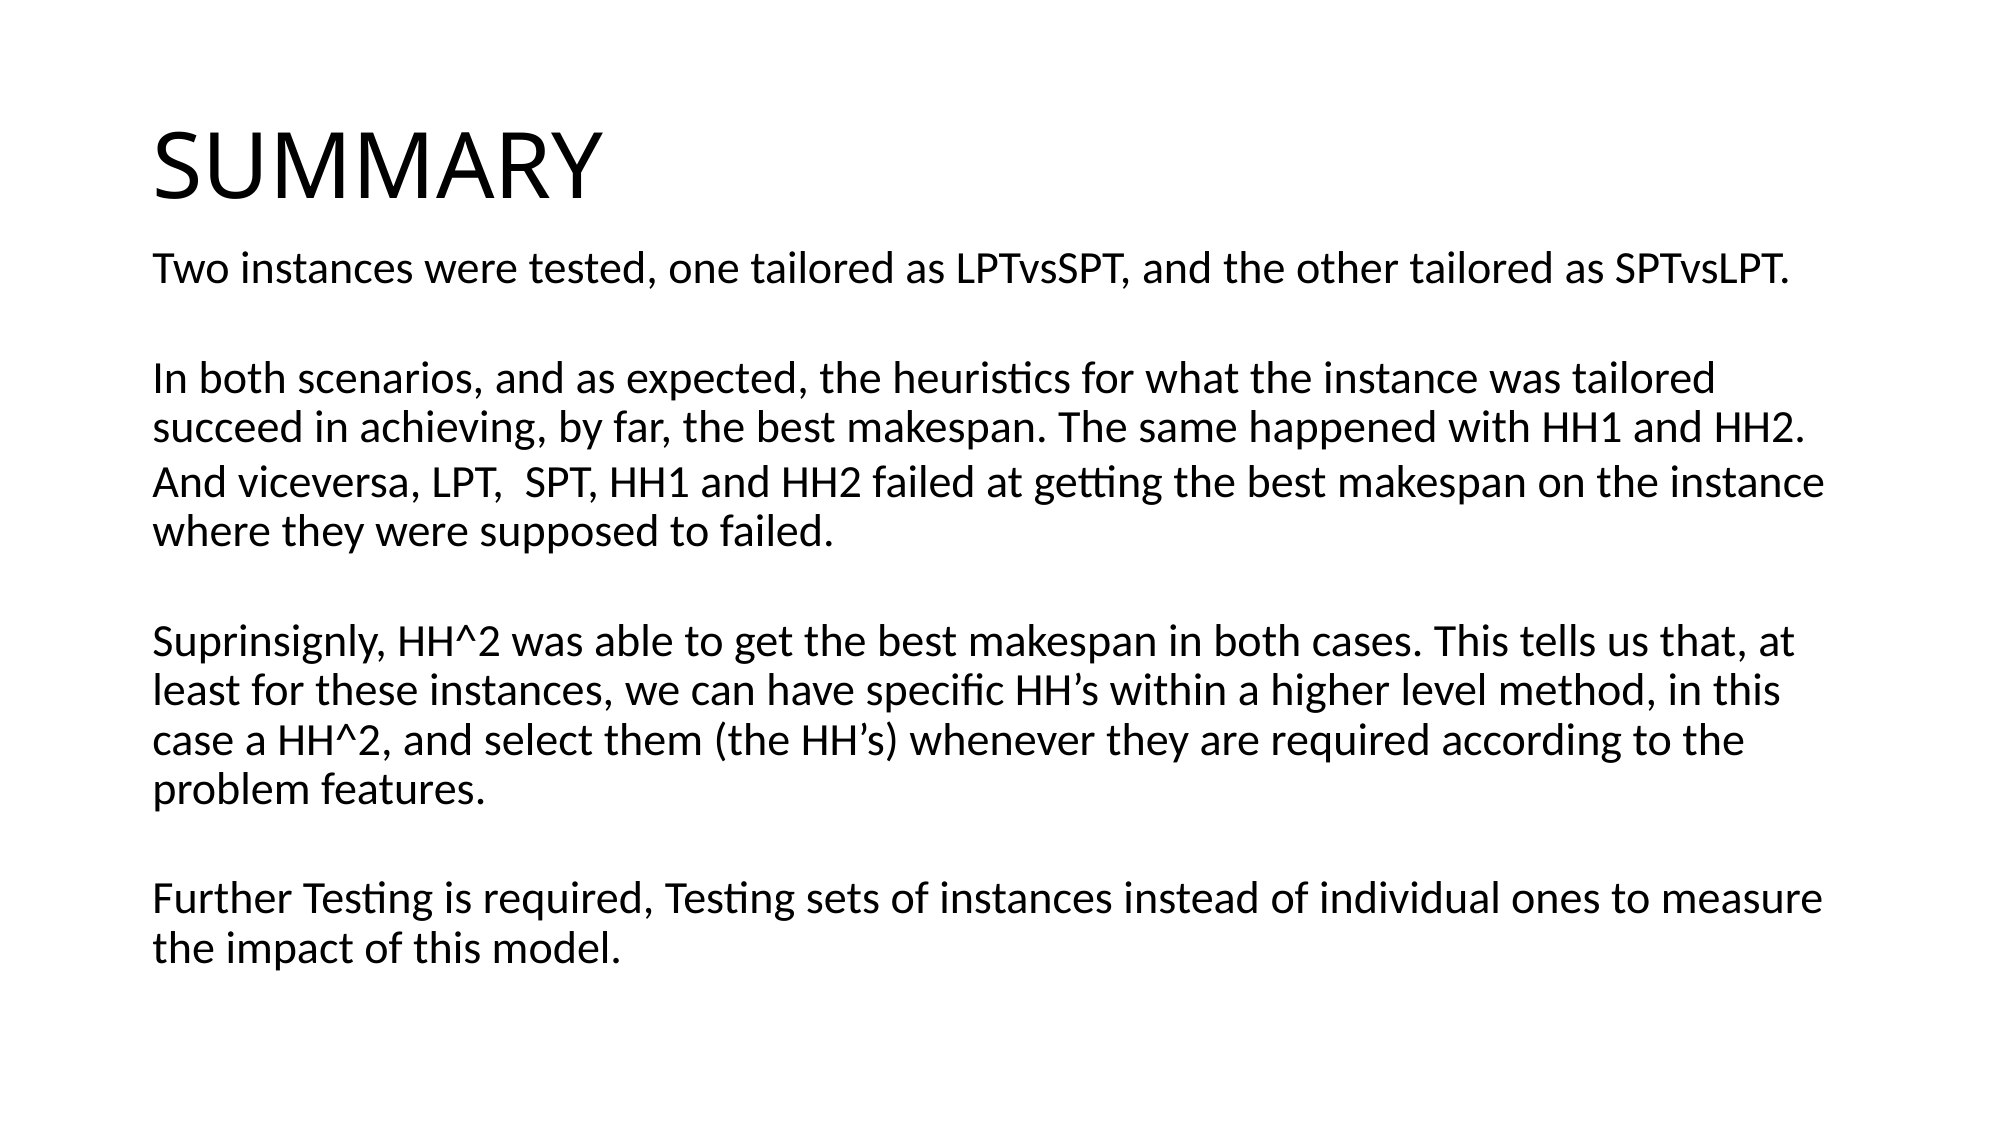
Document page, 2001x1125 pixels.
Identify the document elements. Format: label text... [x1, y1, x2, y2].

title SUMMARY [137, 59, 1863, 236]
list Two instances were tested, one tailored as LPTvsSPT, and the other tailored as SPTvsLPT. In both scenarios, and as expected, the heuristics for what the instance was tailored succeed in achieving, by far, the best makespan. The same happened with HH1 and HH2. And viceversa, LPT, SPT, HH1 and HH2 failed at getting the best makespan on the instance where they were supposed to failed. Suprinsignly, HH^2 was able to get the best makespan in both cases. This tells us that, at least for these instances, we can have specific HH’s within a higher level method, in this case a HH^2, and select them (the HH’s) whenever they are required according to the problem features. Further Testing is required, Testing sets of instances instead of individual ones to measure the impact of this model. [137, 236, 1863, 1103]
